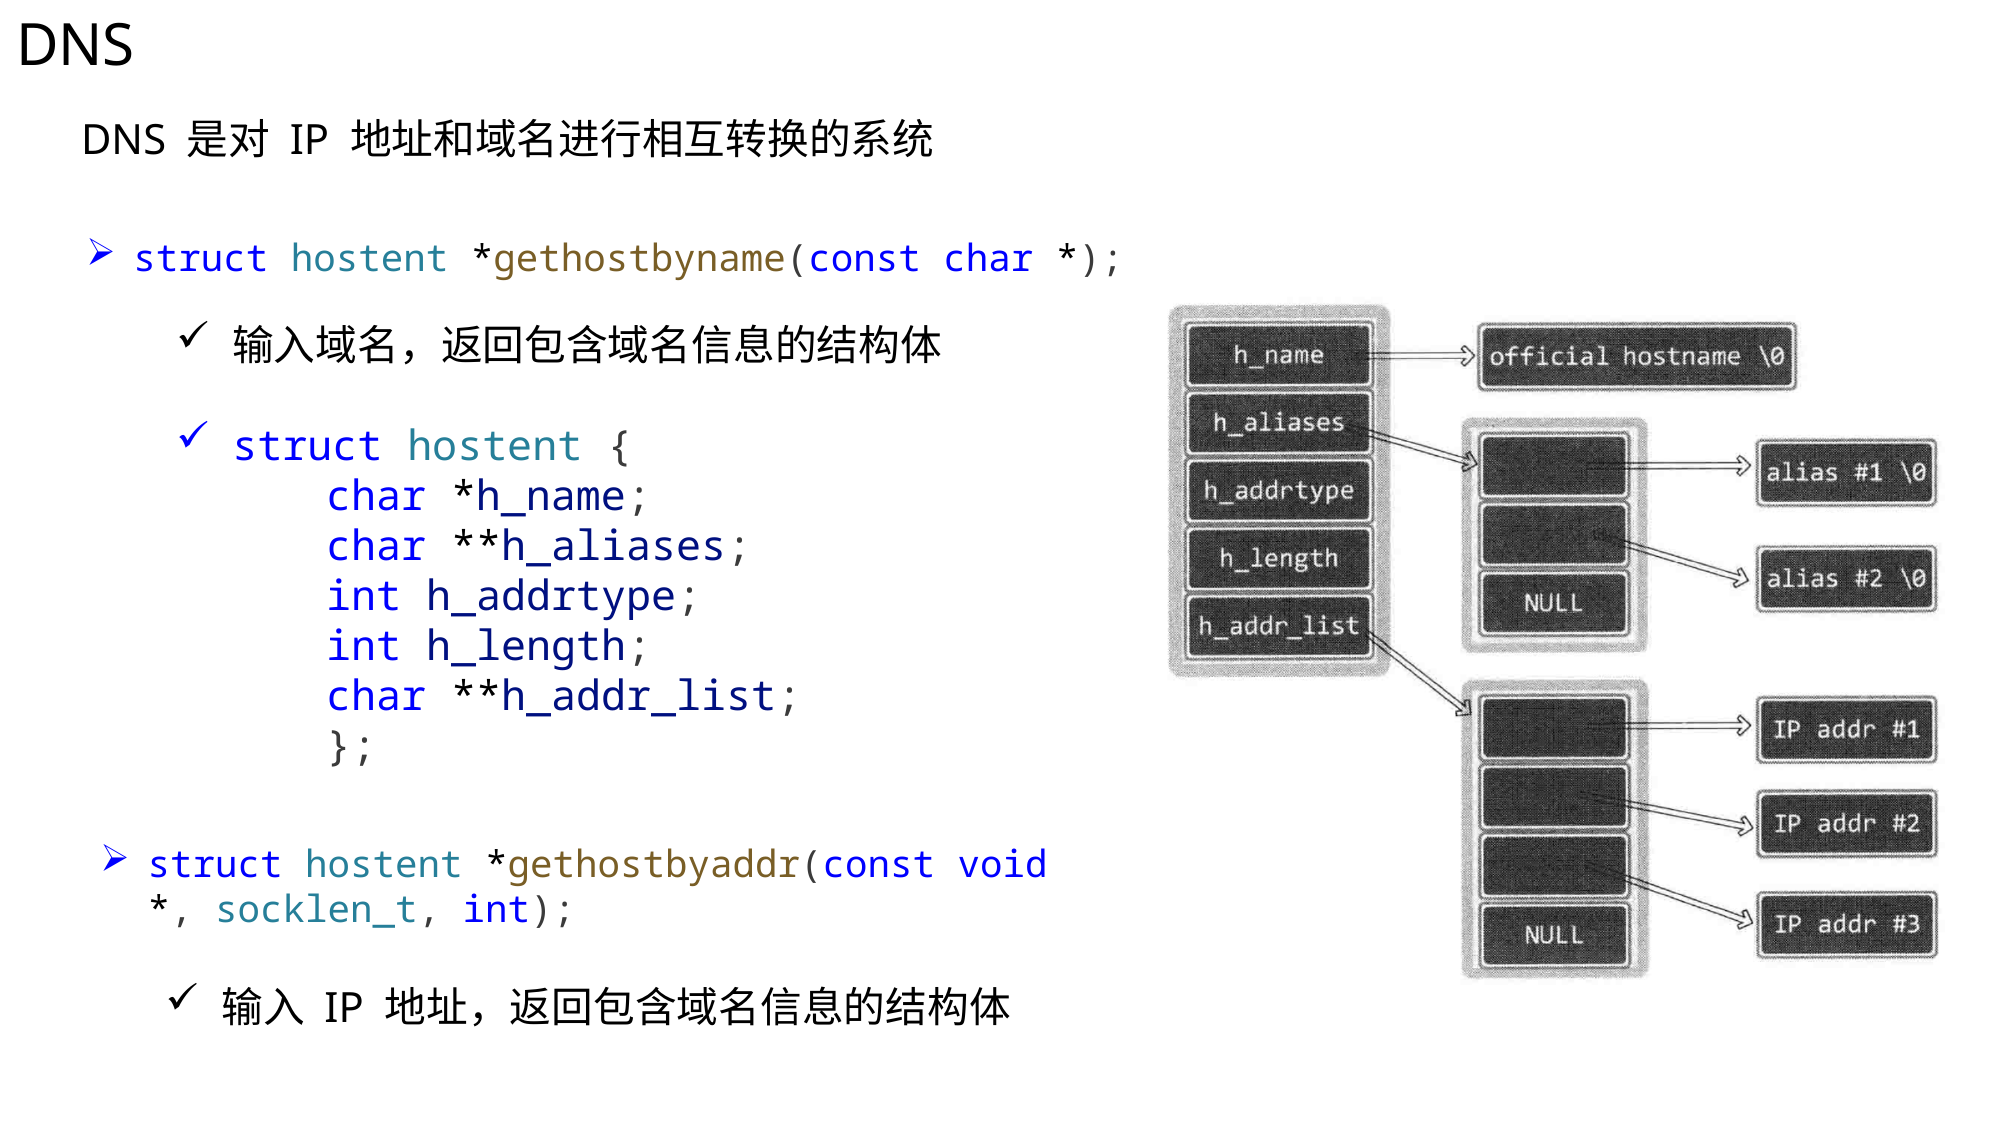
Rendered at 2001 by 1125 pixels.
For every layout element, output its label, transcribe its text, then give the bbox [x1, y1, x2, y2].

text_box 输入域名，返回包含域名信息的结构体 struct hostent { char *h_name; char **h_aliases; int h_addrtype; int h_length; char **h_addr_list; }; [161, 311, 957, 777]
text_box DNS [1, 0, 150, 85]
text_box struct hostent *gethostbyaddr(const void *, socklen_t, int); [85, 832, 1097, 938]
text_box 输入 IP 地址，返回包含域名信息的结构体 [150, 973, 1026, 1039]
text_box struct hostent *gethostbyname(const char *); [71, 226, 1148, 287]
text_box DNS 是对 IP 地址和域名进行相互转换的系统 [66, 105, 950, 171]
picture [1162, 291, 1950, 985]
